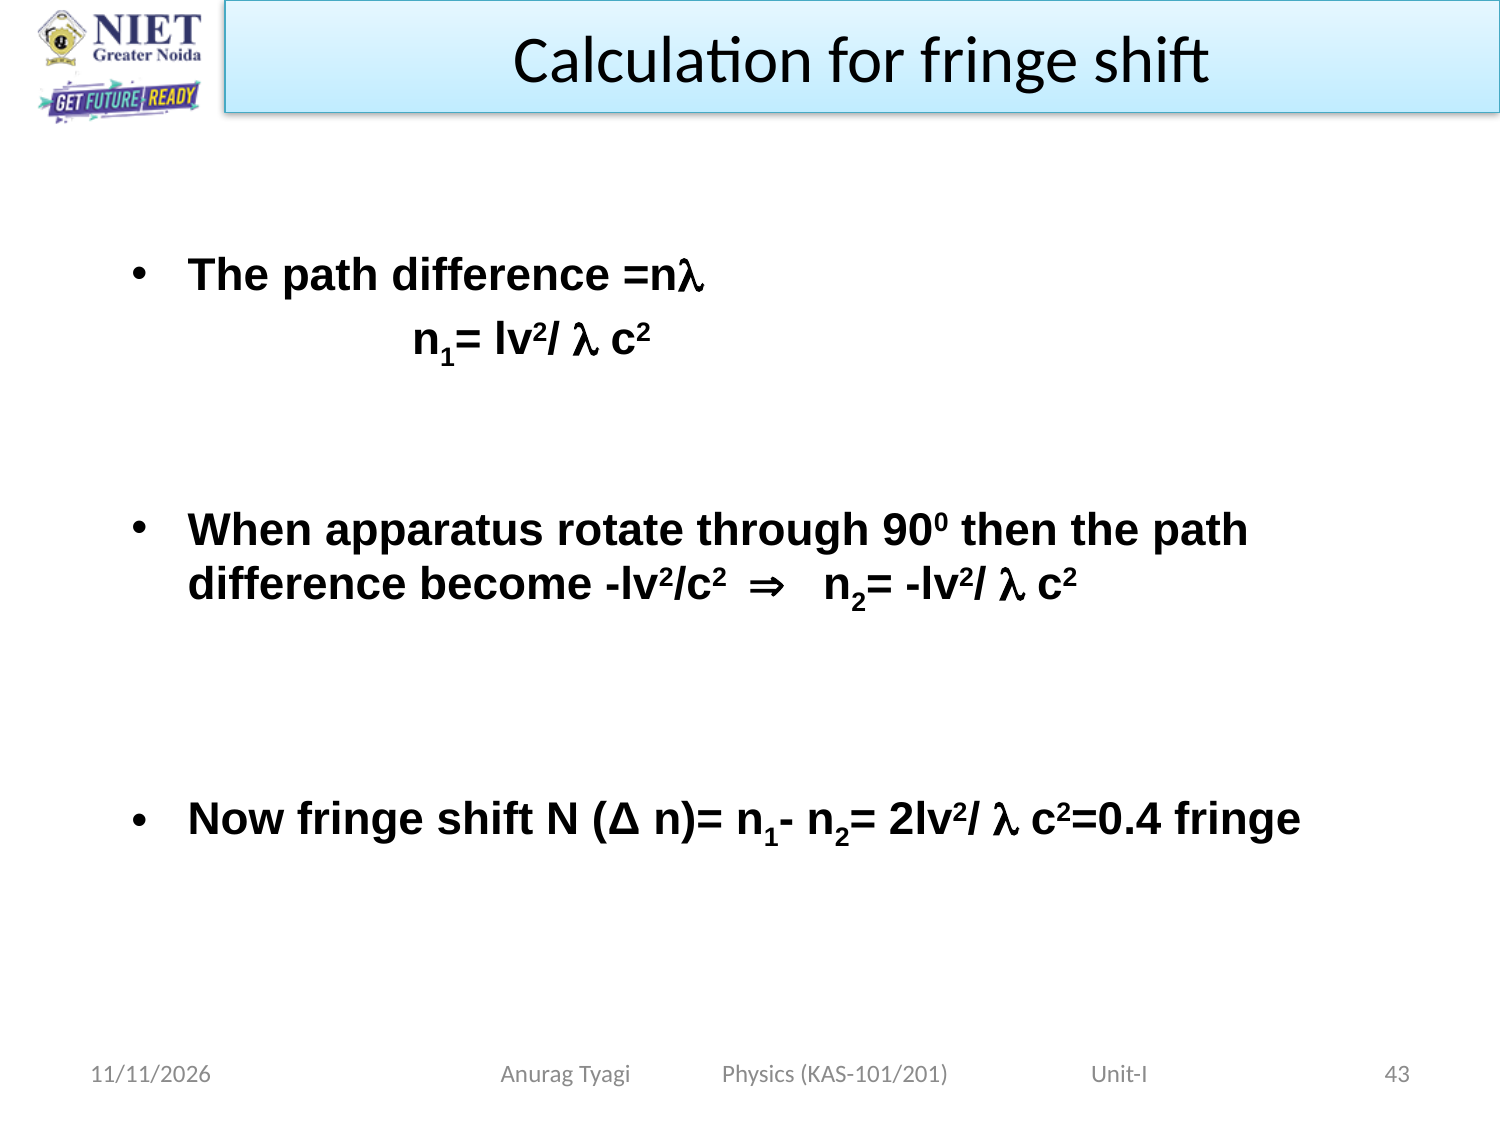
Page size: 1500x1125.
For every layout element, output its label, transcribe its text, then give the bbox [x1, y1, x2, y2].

slide_number 43 [1074, 1042, 1425, 1103]
footer Anurag Tyagi Physics (KAS-101/201) Unit-I [412, 1042, 1074, 1103]
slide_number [75, 1042, 412, 1103]
text_box Calculation for fringe shift [238, 0, 1500, 113]
picture [0, 0, 238, 135]
list The path difference =n n1= lv2/  c2 When apparatus rotate through 900 then the path difference become -lv2/c2  n2= -lv2/  c2 Now fringe shift N (Δ n)= n1- n2= 2lv2/  c2=0.4 fringe [116, 237, 1467, 980]
